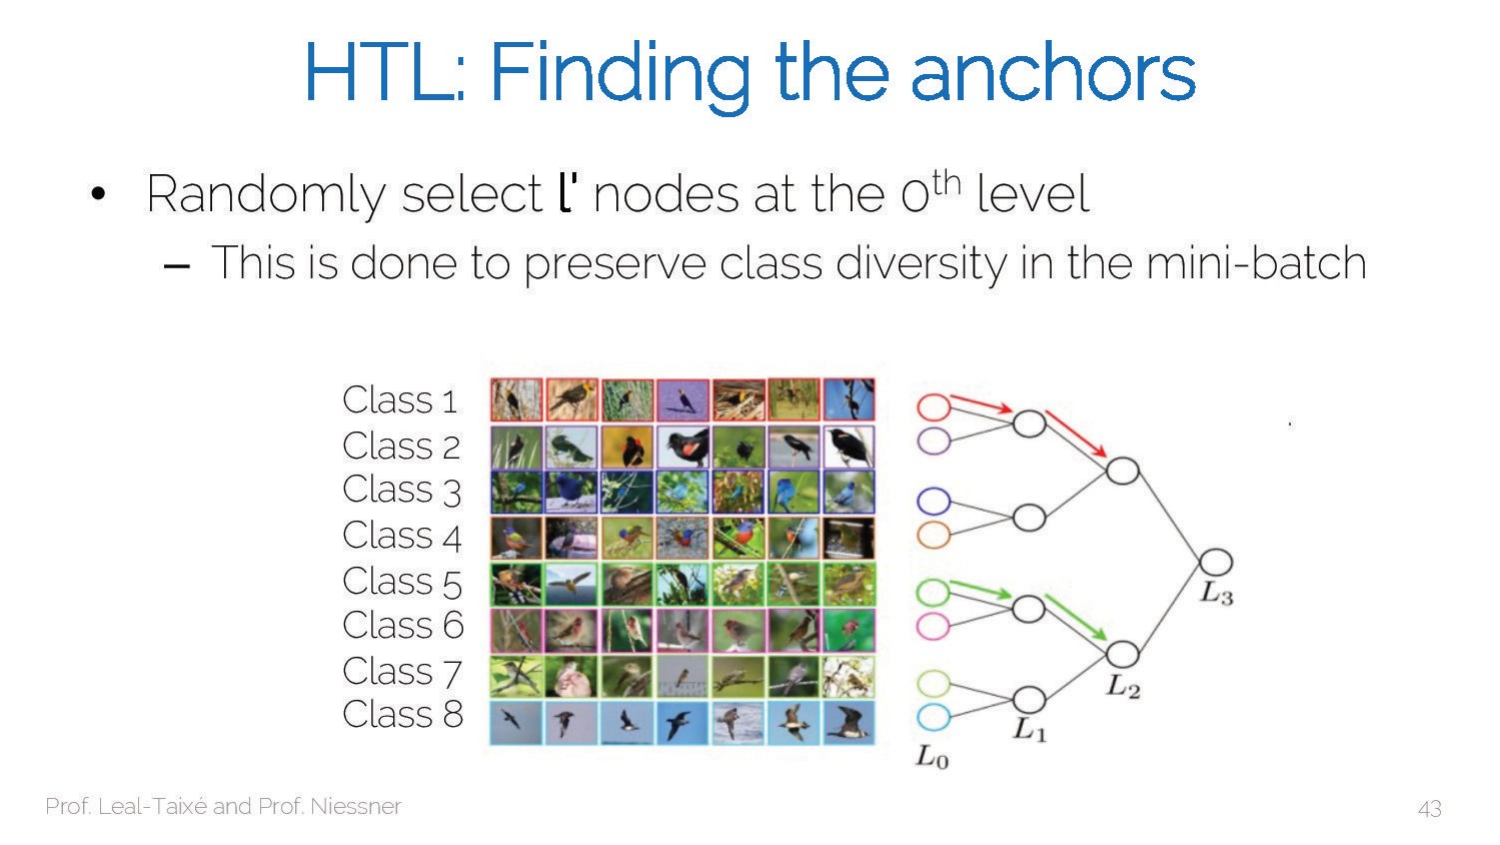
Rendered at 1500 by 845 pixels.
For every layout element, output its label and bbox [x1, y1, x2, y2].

text_box [0, 0, 1500, 844]
